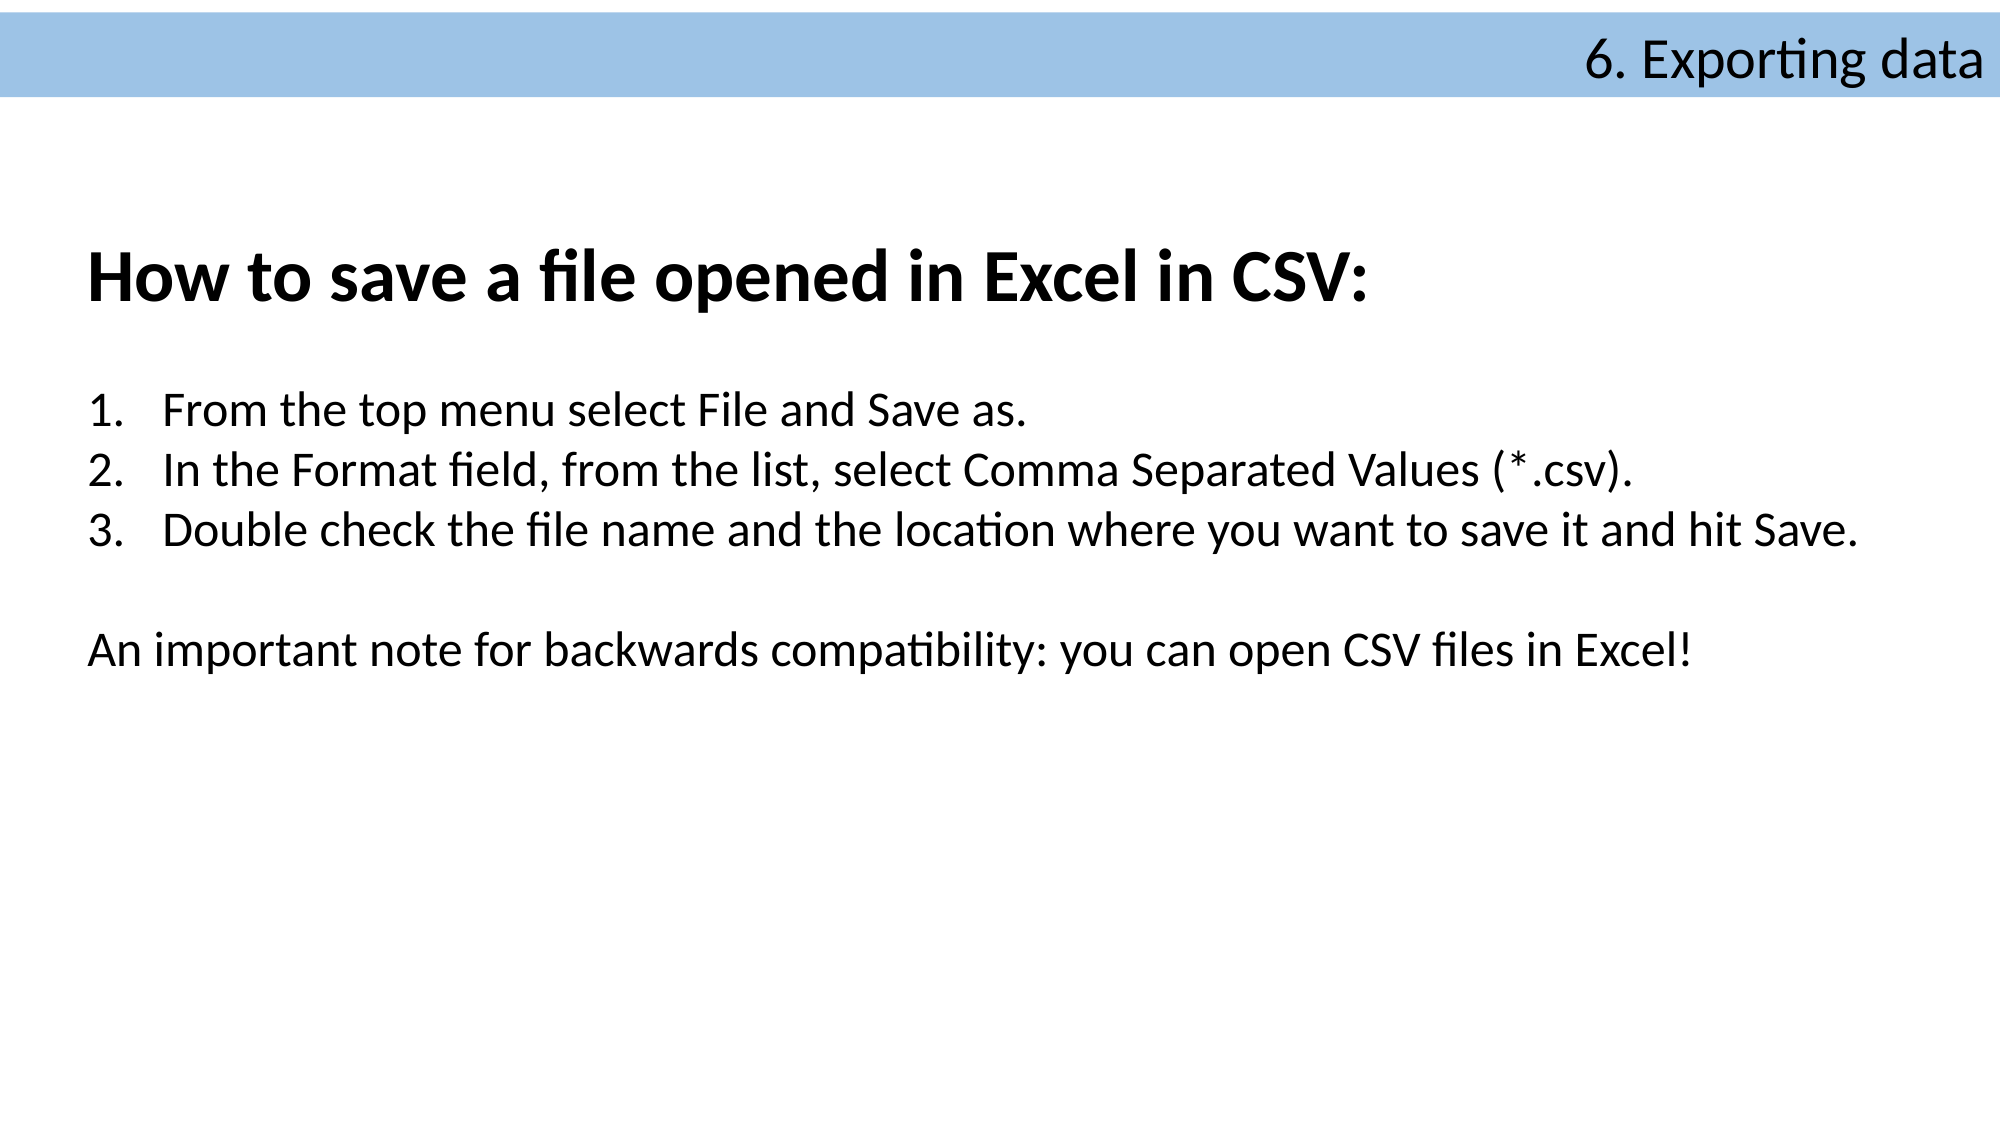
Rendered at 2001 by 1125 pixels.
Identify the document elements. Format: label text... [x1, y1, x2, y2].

text_box 6. Exporting data [0, 12, 2000, 98]
text_box How to save a file opened in Excel in CSV: From the top menu select File and Save as. In the Format field, from the list, select Comma Separated Values (*.csv). Double check the file name and the location where you want to save it and hit Save. An important note for backwards compatibility: you can open CSV files in Excel! [72, 219, 1928, 685]
